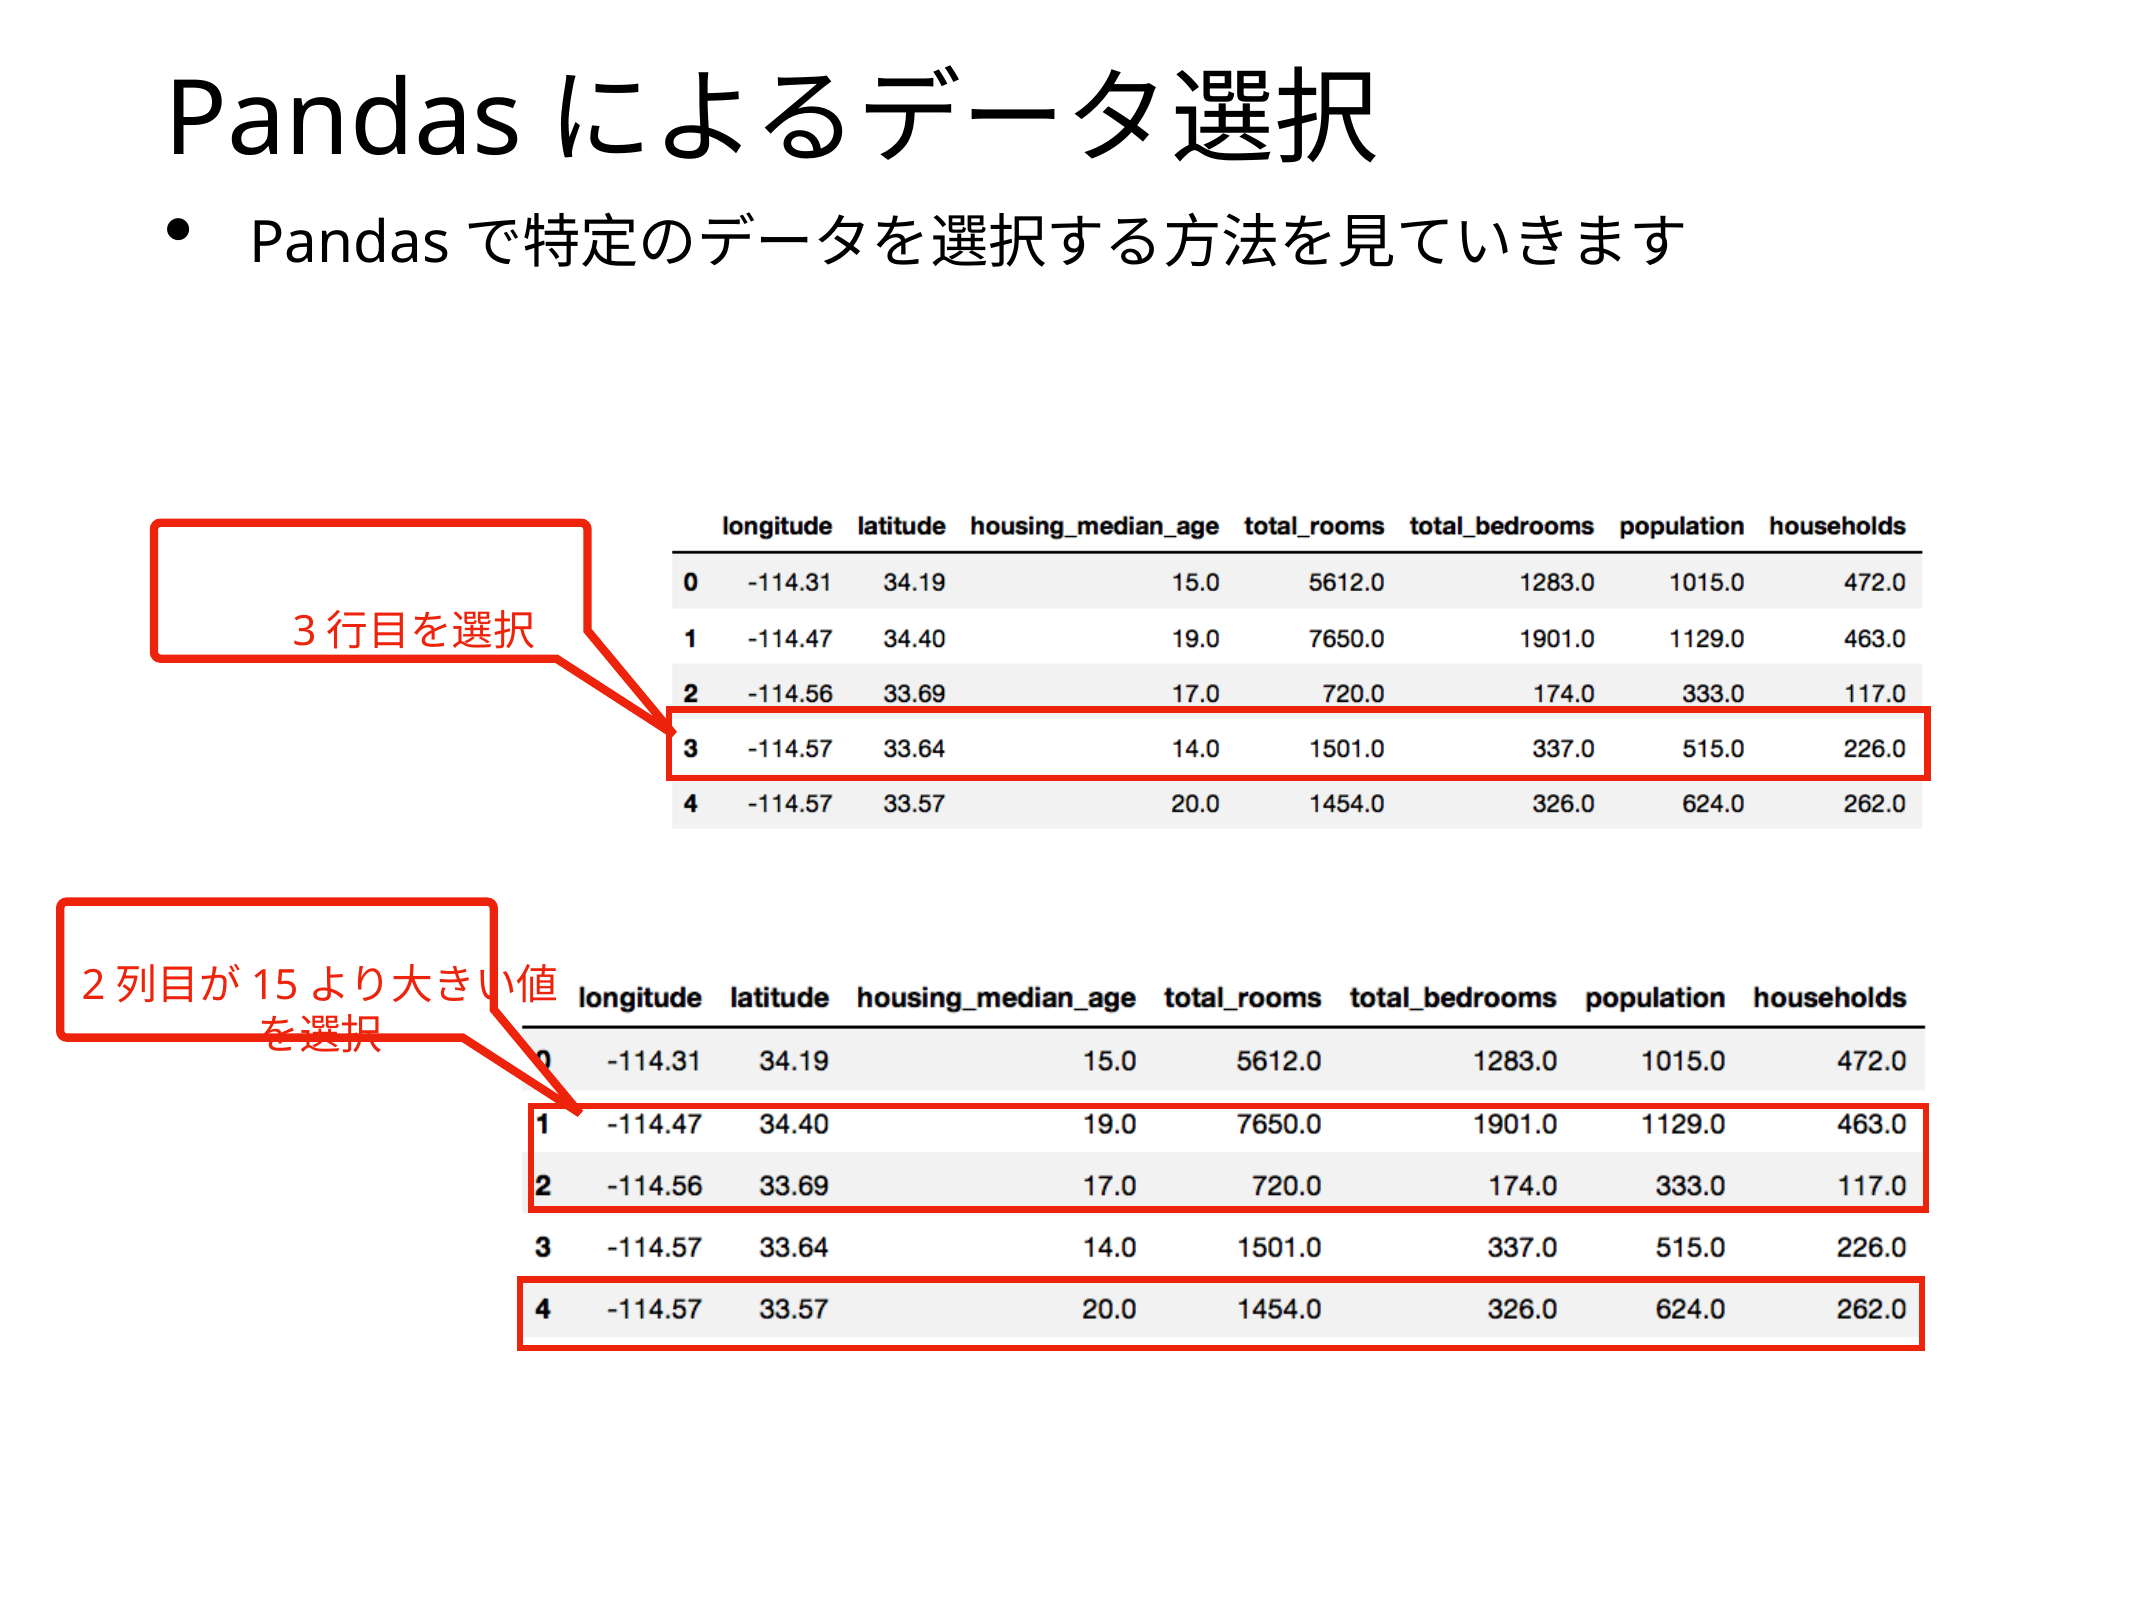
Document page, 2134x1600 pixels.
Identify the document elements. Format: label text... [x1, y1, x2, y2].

title Pandasによるデータ選択 [155, 41, 1978, 193]
picture [491, 977, 1951, 1359]
picture [491, 504, 1951, 848]
list Pandasで特定のデータを選択する方法を見ていきます [155, 195, 2049, 347]
text_box 3行目を選択 [153, 522, 491, 659]
text_box 2列目が15より大きい値を選択 [60, 901, 494, 1056]
